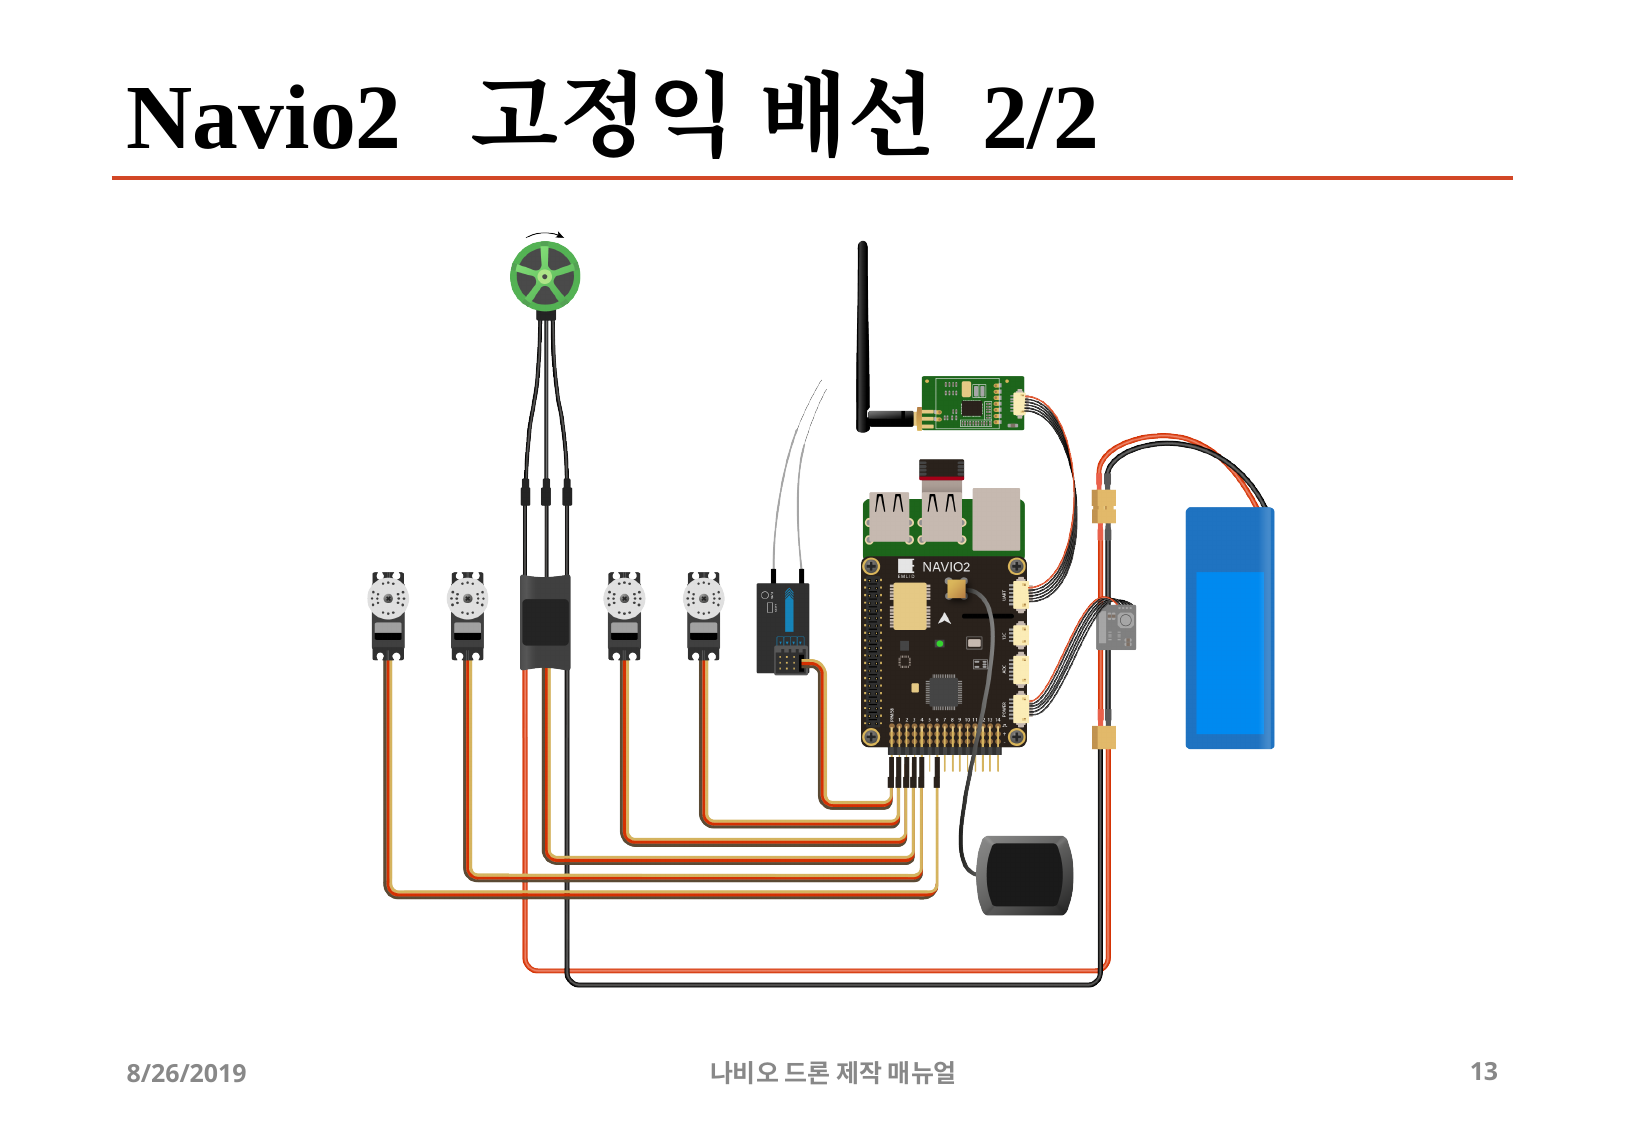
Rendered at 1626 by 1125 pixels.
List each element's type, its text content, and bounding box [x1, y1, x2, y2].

title Navio2 고정익 배선 2/2 [111, 59, 1514, 179]
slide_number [111, 1042, 291, 1103]
picture [296, 141, 1429, 1108]
slide_number 13 [1433, 1042, 1514, 1103]
